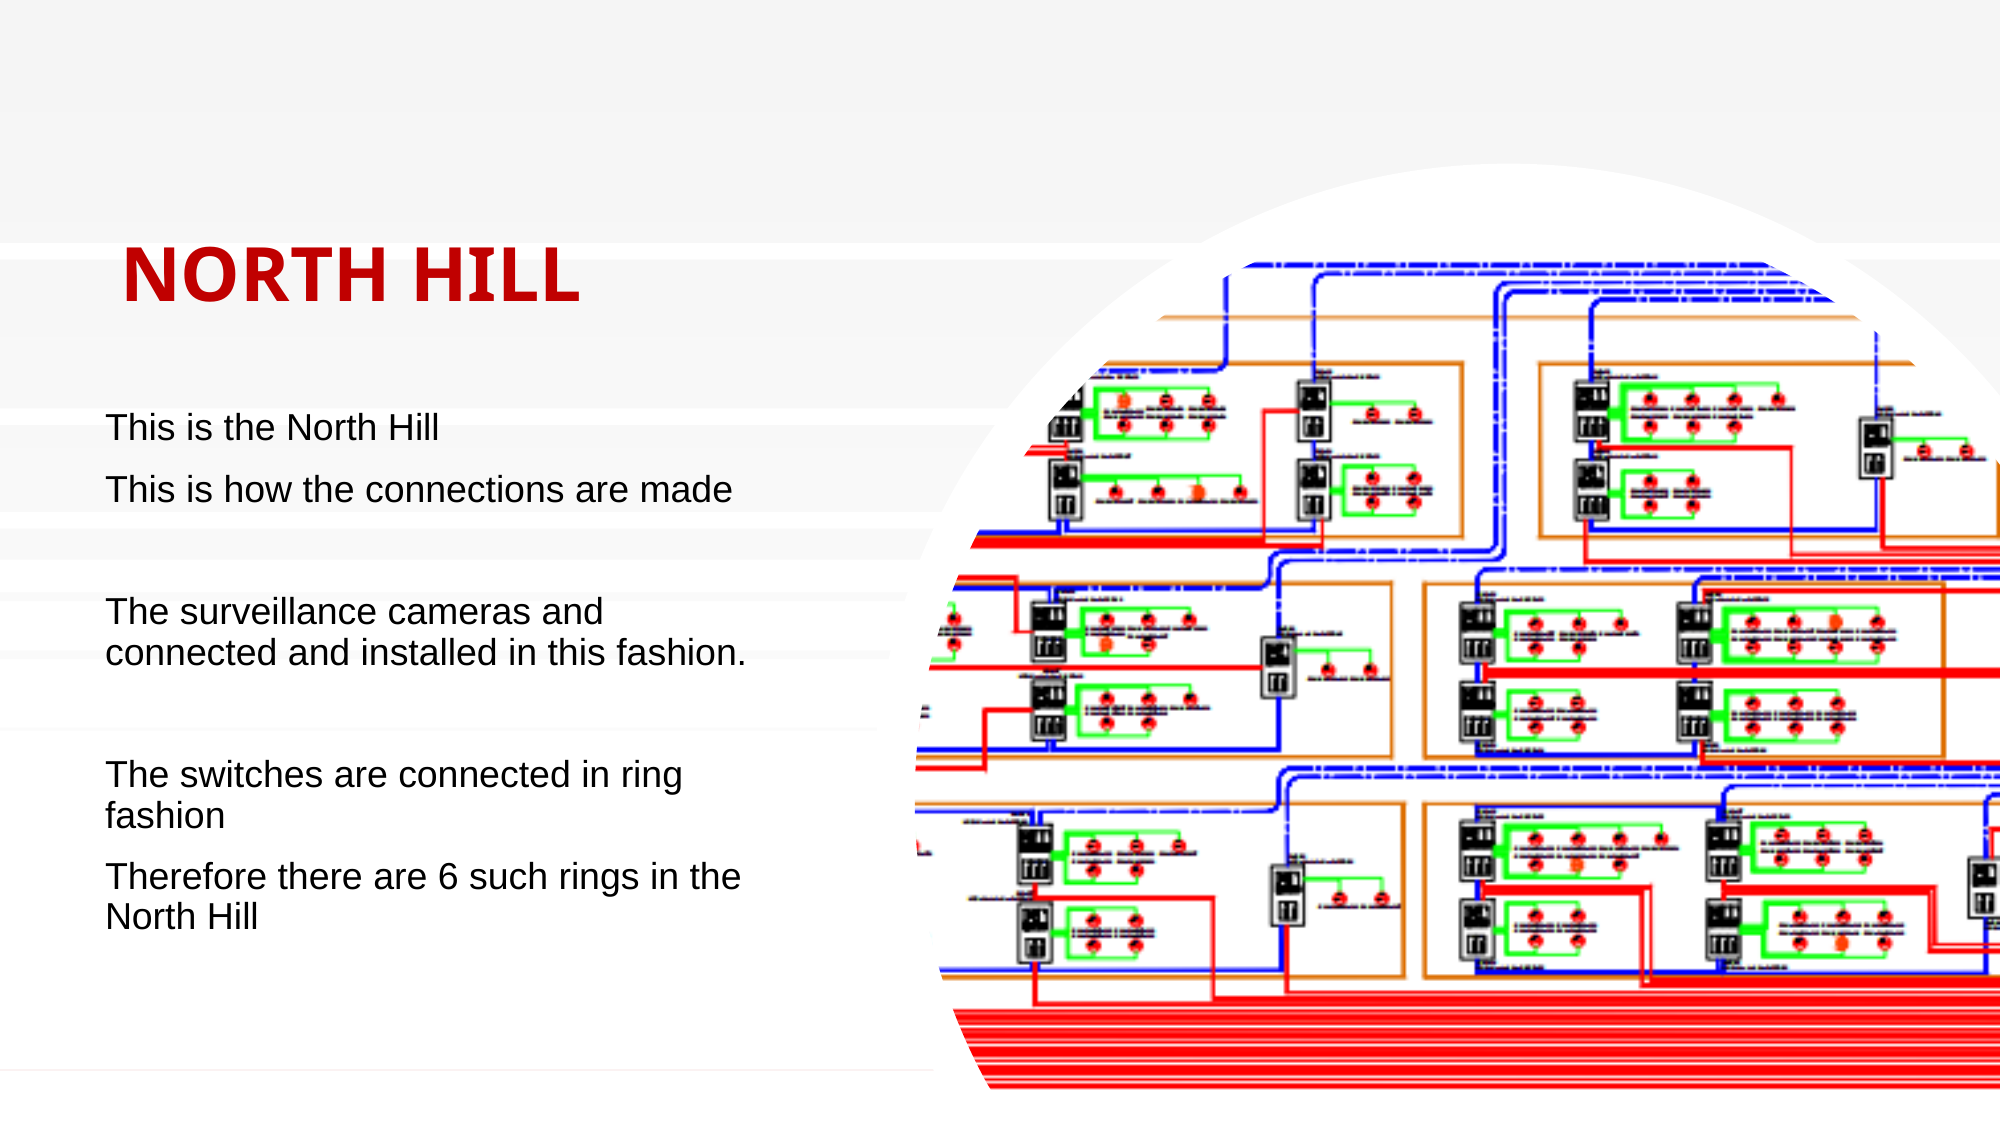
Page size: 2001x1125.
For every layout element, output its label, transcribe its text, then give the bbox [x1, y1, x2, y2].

list This is the North Hill This is how the connections are made The surveillance cameras and connected and installed in this fashion. The switches are connected in ring fashion Therefore there are 6 such rings in the North Hill [105, 408, 783, 963]
title NORTH HILL [105, 82, 949, 326]
picture [914, 205, 2000, 1124]
